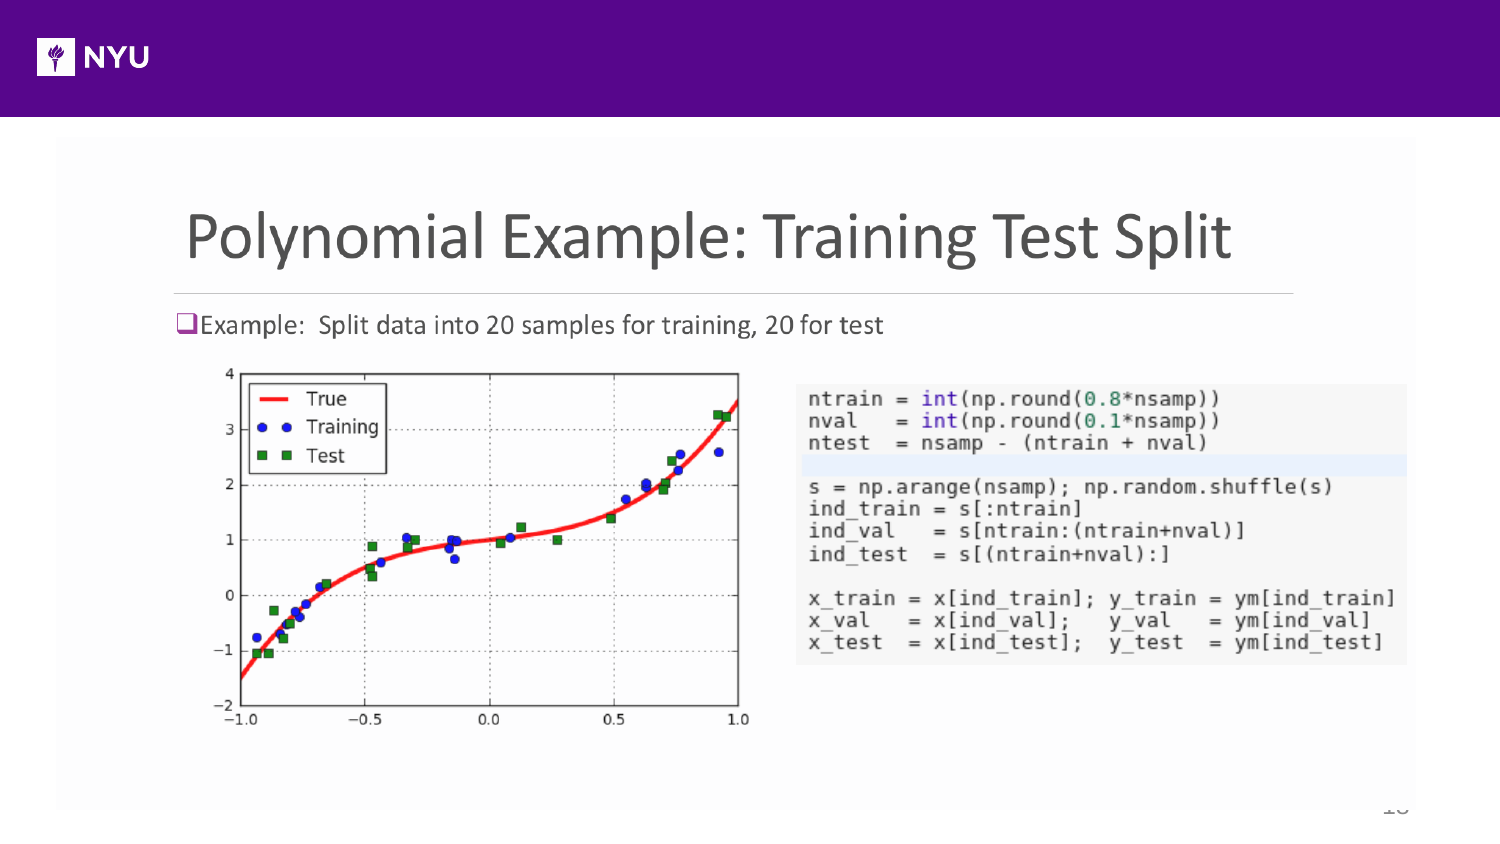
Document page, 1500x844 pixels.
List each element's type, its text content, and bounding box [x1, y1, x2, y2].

picture [37, 38, 149, 76]
slide_number ‹#› [1074, 782, 1425, 828]
picture [56, 136, 1416, 810]
